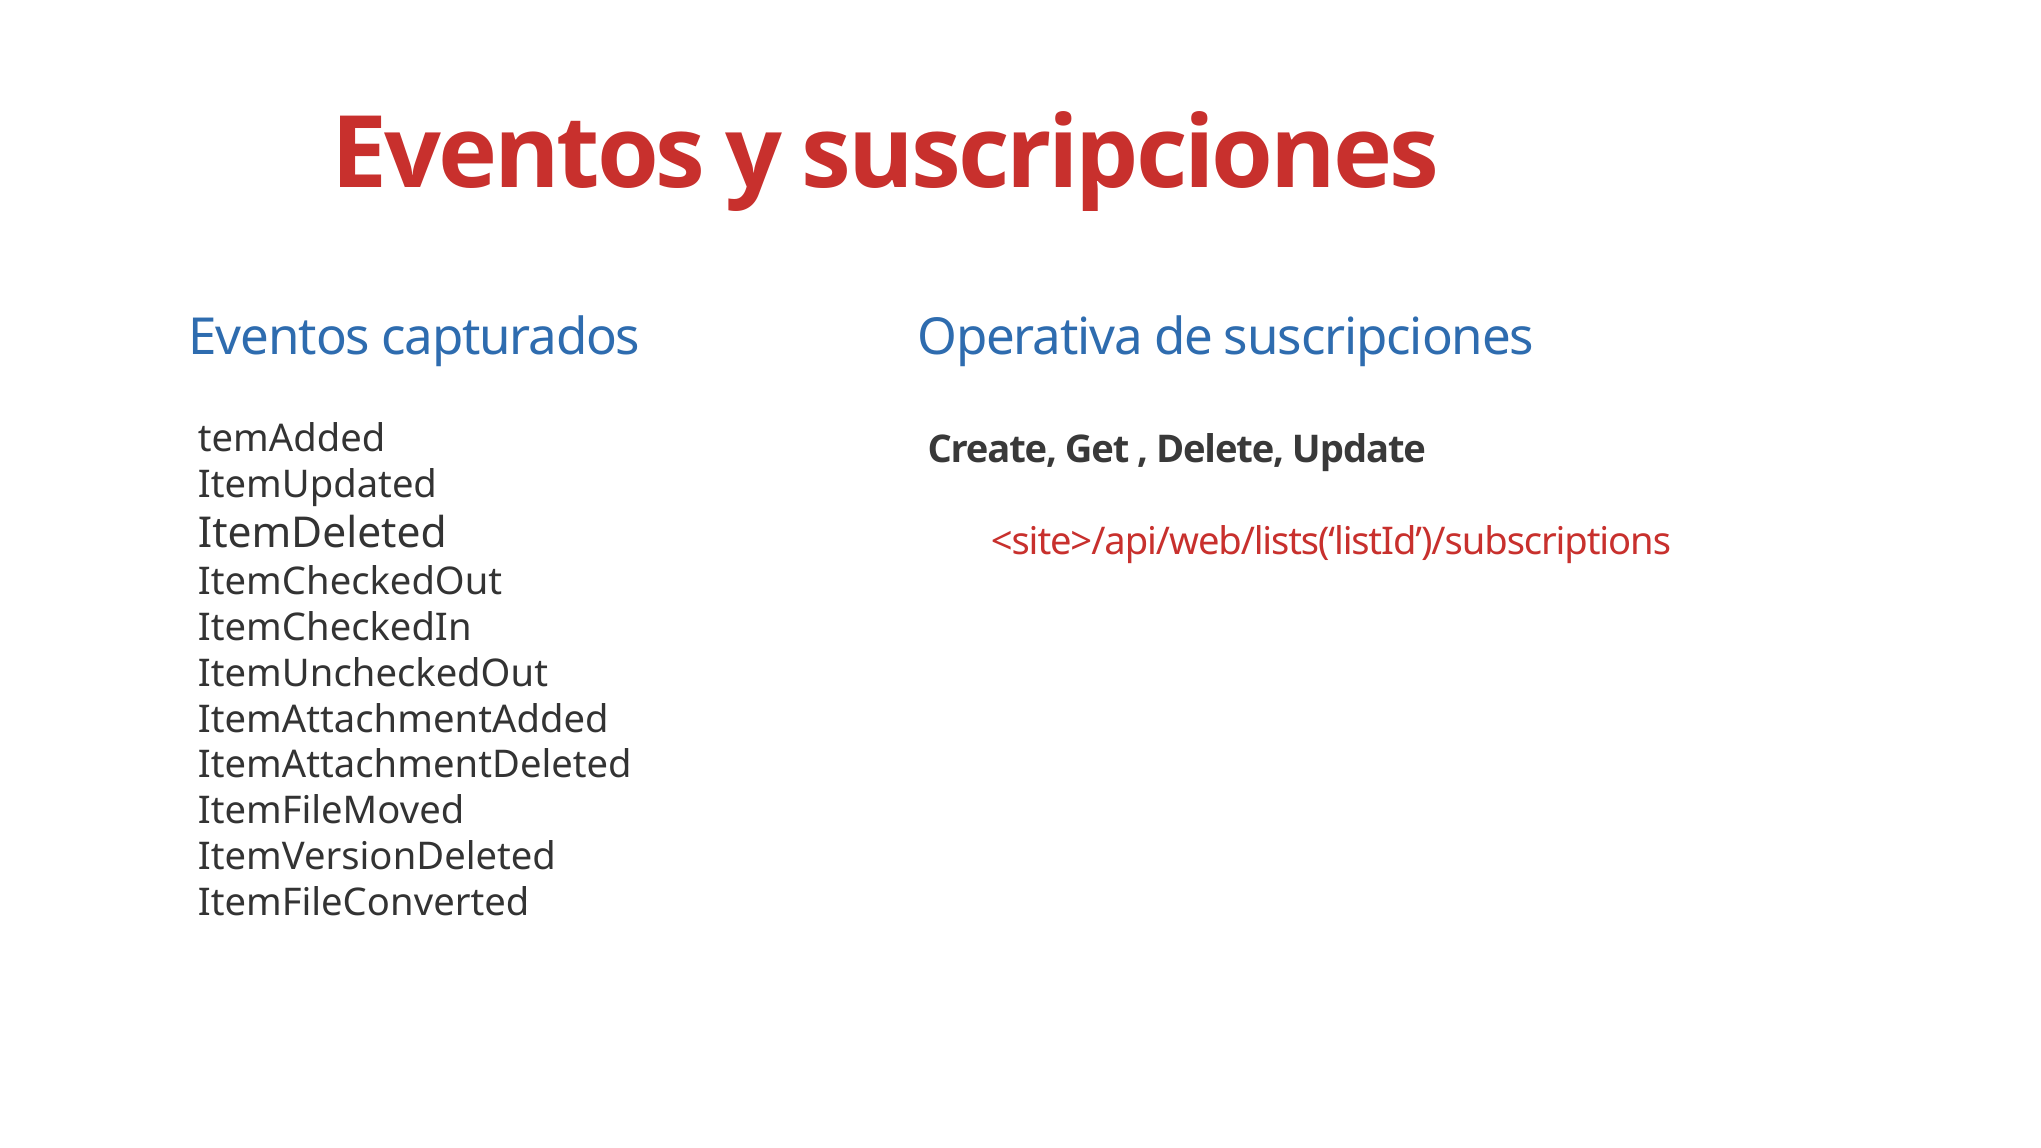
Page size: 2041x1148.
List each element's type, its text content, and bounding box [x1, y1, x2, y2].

title Eventos y suscripciones [331, 101, 1732, 294]
text_box temAdded ItemUpdated ItemDeleted ItemCheckedOut ItemCheckedIn ItemUncheckedOut ItemAttachmentAdded ItemAttachmentDeleted ItemFileMoved ItemVersionDeleted ItemFileConverted [183, 406, 949, 931]
text_box Eventos capturados [188, 303, 641, 365]
text_box Operativa de suscripciones [917, 303, 1535, 365]
text_box Create, Get , Delete, Update <site>/api/web/lists(‘listId’)/subscriptions [927, 424, 1671, 670]
